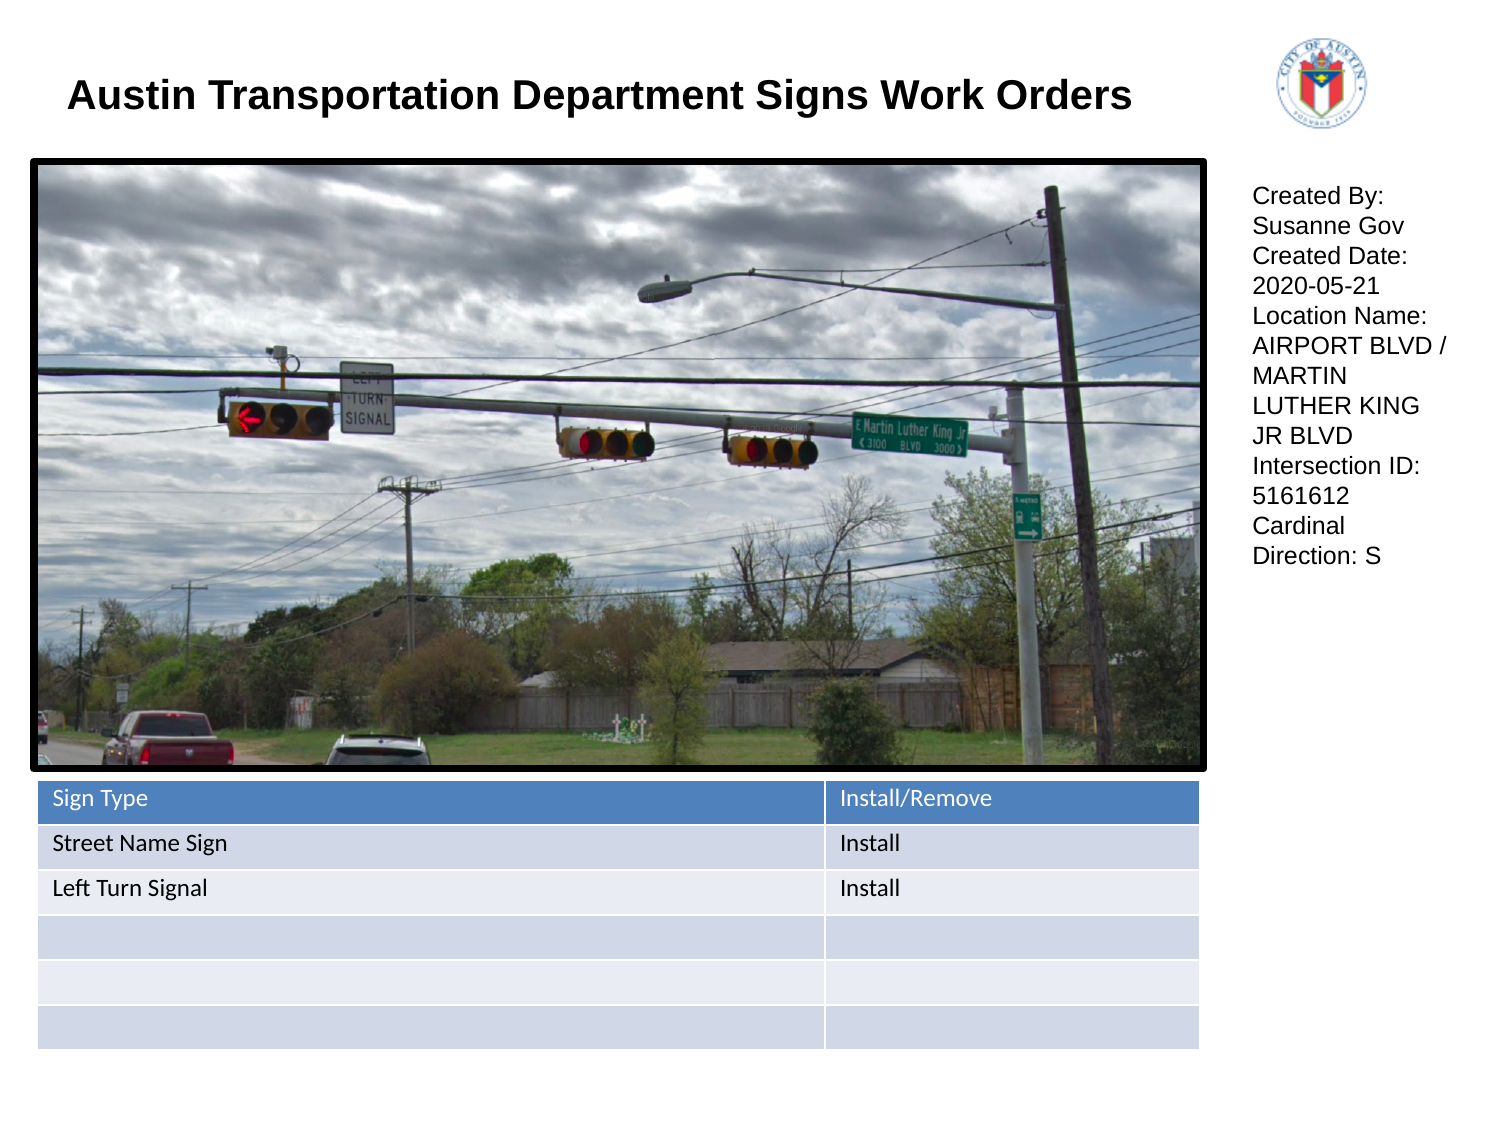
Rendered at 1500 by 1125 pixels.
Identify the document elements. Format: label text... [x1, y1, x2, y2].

table_header Install/Remove [826, 781, 1199, 824]
text_box Austin Transportation Department Signs Work Orders [51, 60, 1149, 125]
table_cell [38, 961, 824, 1004]
table_cell Left Turn Signal [38, 871, 824, 914]
table_cell [826, 916, 1199, 959]
table_cell Install [826, 826, 1199, 869]
table_cell [38, 916, 824, 959]
table_cell [38, 1006, 824, 1049]
table_cell Street Name Sign [38, 826, 824, 869]
table_cell Install [826, 871, 1199, 914]
picture [1274, 37, 1369, 132]
text_box Created By: Susanne Gov Created Date: 2020-05-21 Location Name: AIRPORT BLVD / MARTIN LUTHER KING JR BLVD Intersection ID: 5161612 Cardinal Direction: S [1237, 172, 1463, 577]
table_header Sign Type [38, 781, 824, 824]
table_cell [826, 961, 1199, 1004]
picture [37, 164, 1201, 766]
table_cell [826, 1006, 1199, 1049]
